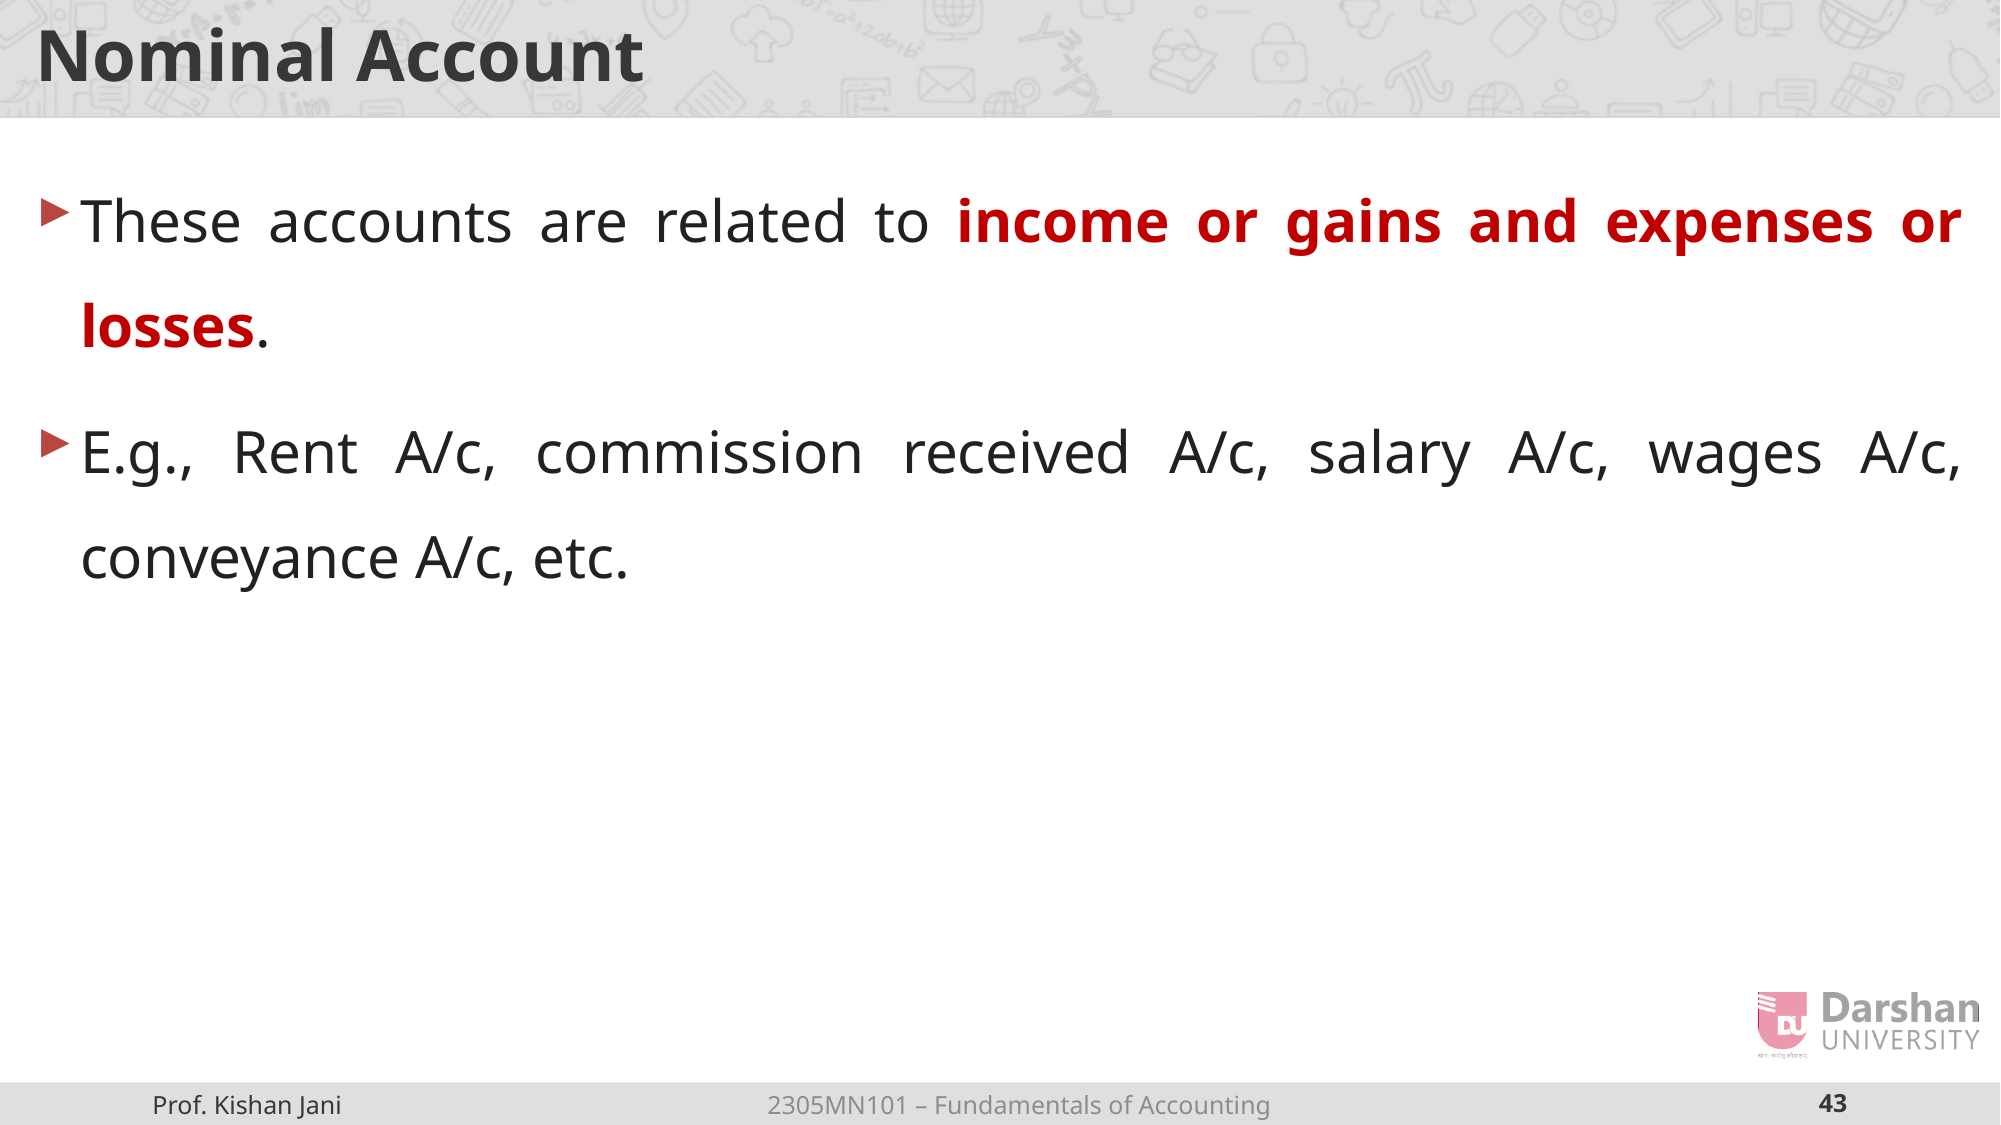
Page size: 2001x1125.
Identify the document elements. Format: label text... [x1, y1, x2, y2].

title Nominal Account [0, 0, 2000, 117]
list These accounts are related to income or gains and expenses or losses. E.g., Rent A/c, commission received A/c, salary A/c, wages A/c, conveyance A/c, etc. [21, 141, 1979, 1059]
